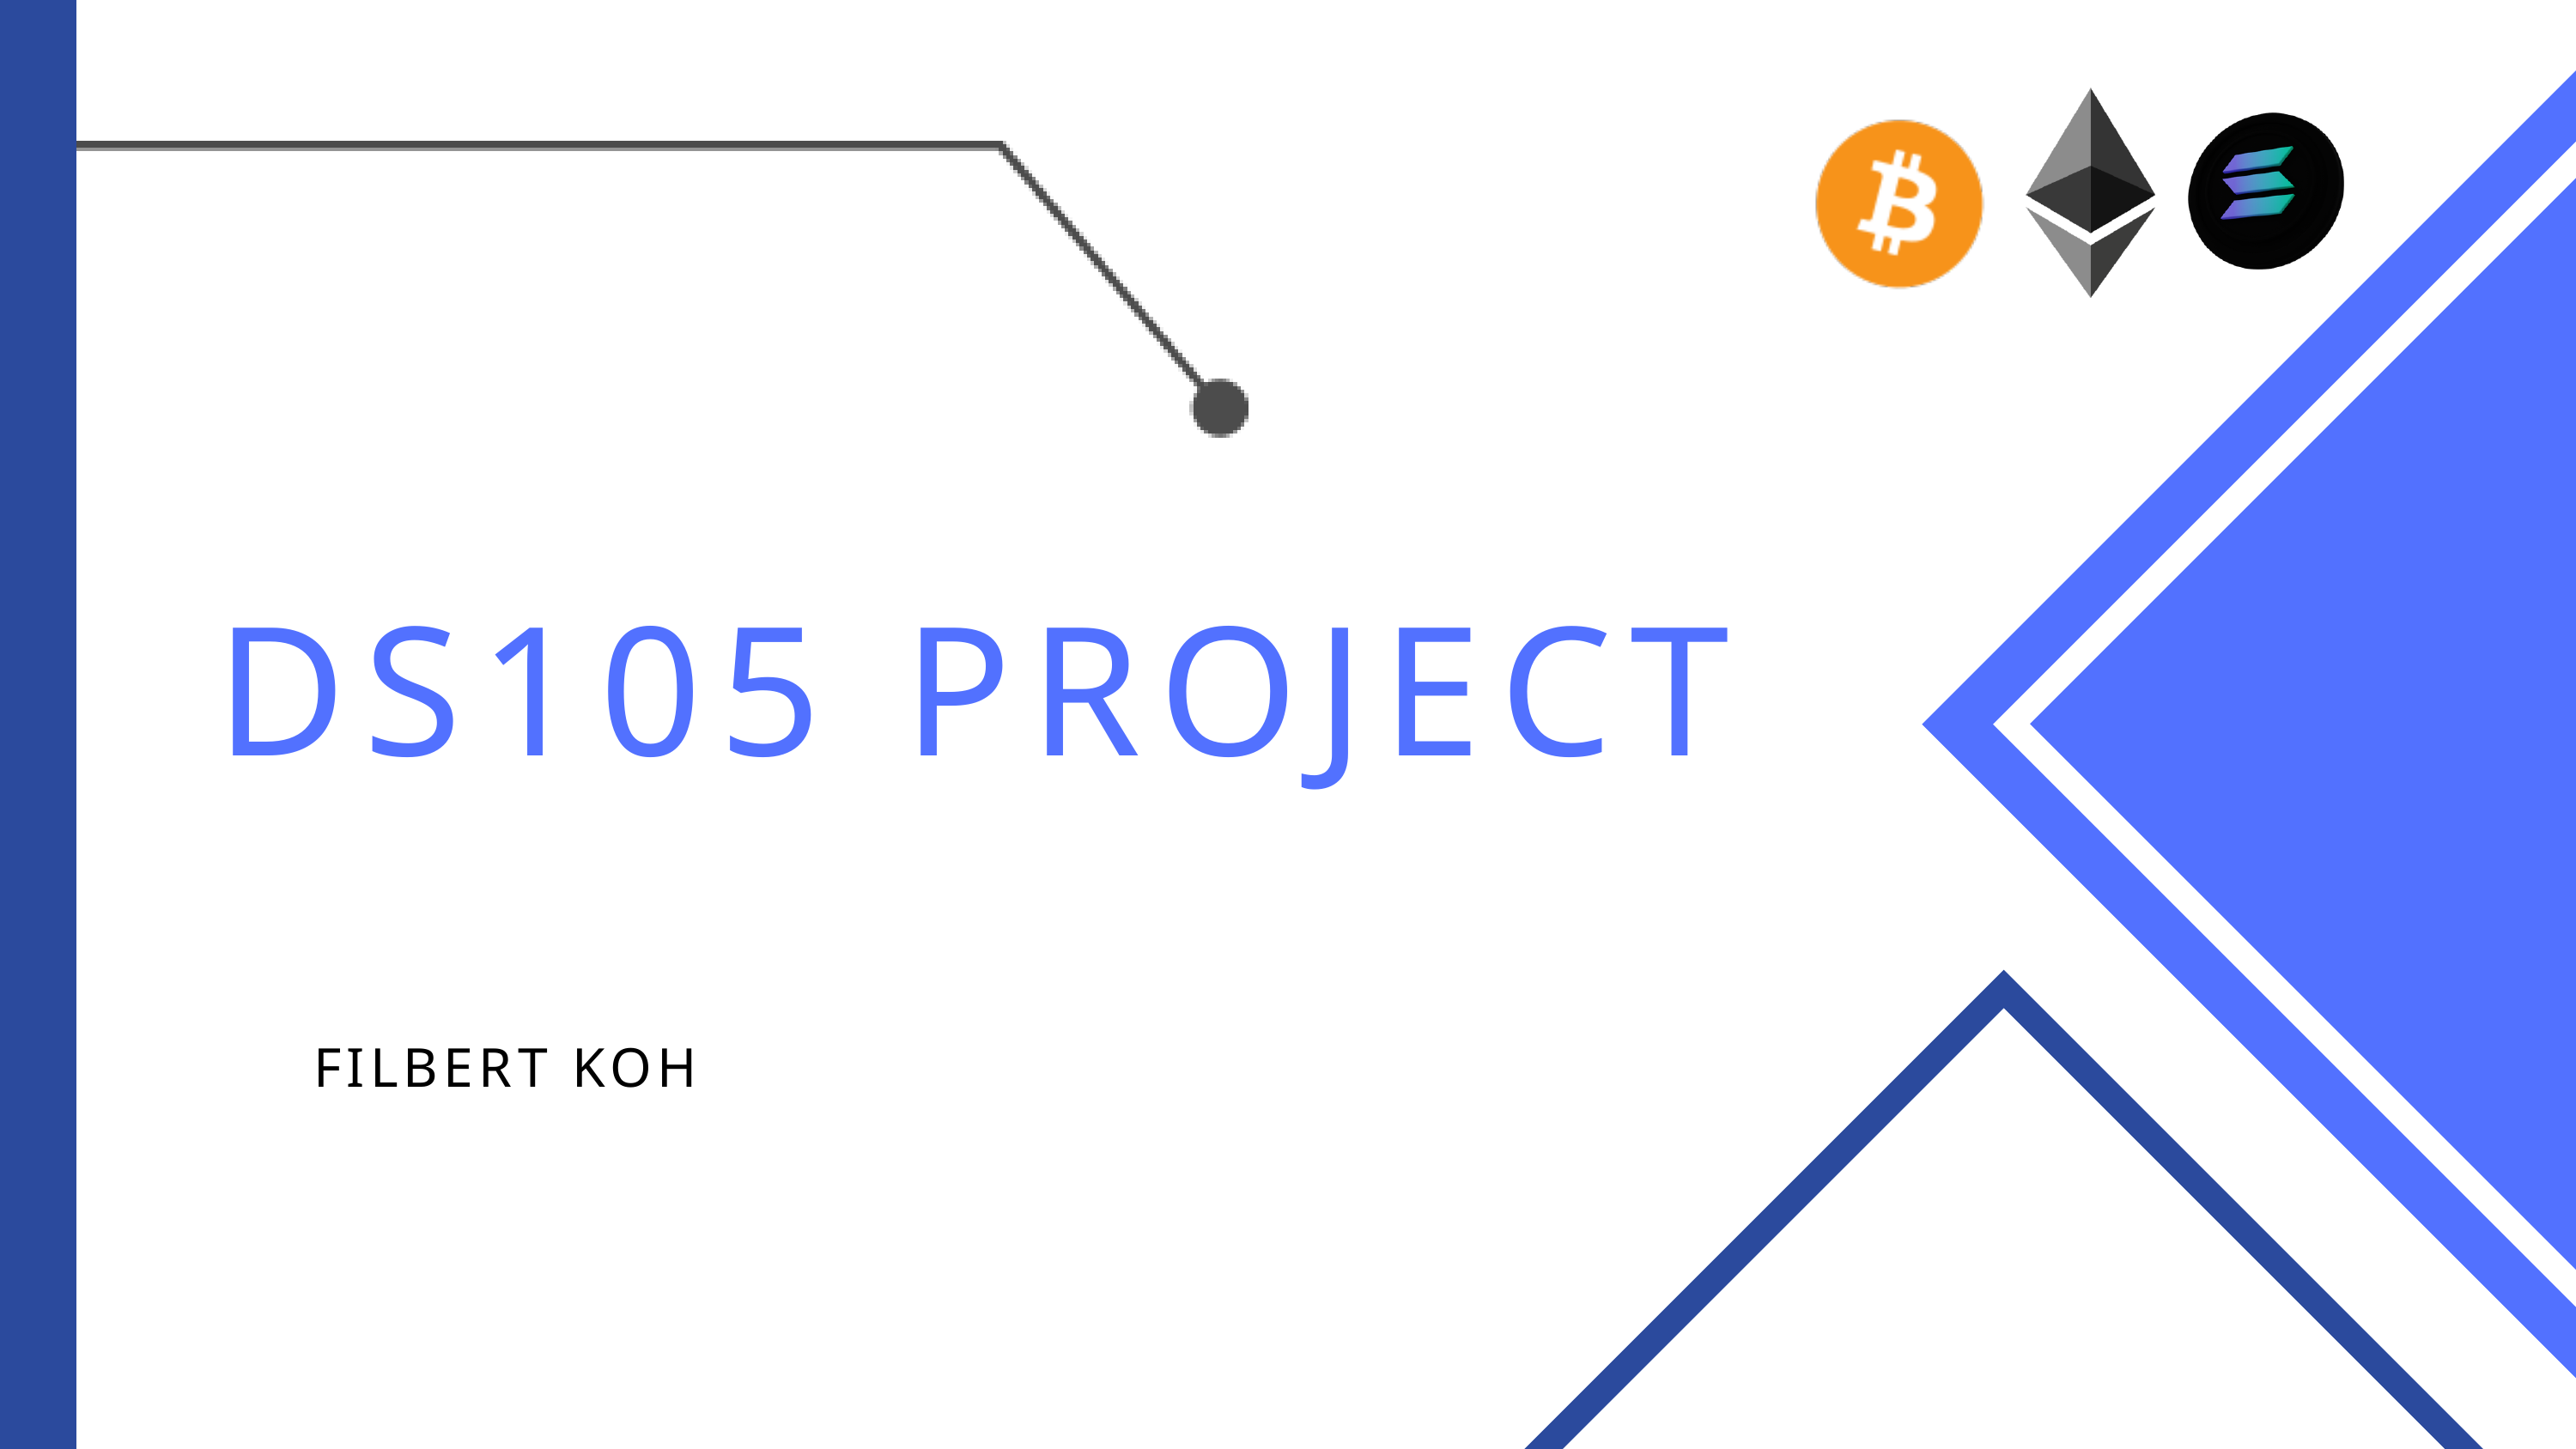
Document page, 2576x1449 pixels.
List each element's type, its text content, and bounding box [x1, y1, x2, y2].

picture [2026, 87, 2155, 298]
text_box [0, 0, 76, 1449]
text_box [2163, 312, 2576, 1137]
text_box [2113, 261, 2576, 1187]
picture [2188, 112, 2344, 270]
picture [1807, 112, 1994, 298]
text_box DS105 PROJECT [216, 603, 1993, 792]
text_box FILBERT KOH [313, 1022, 2091, 1098]
picture [76, 141, 1249, 438]
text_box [1569, 1149, 2439, 1449]
